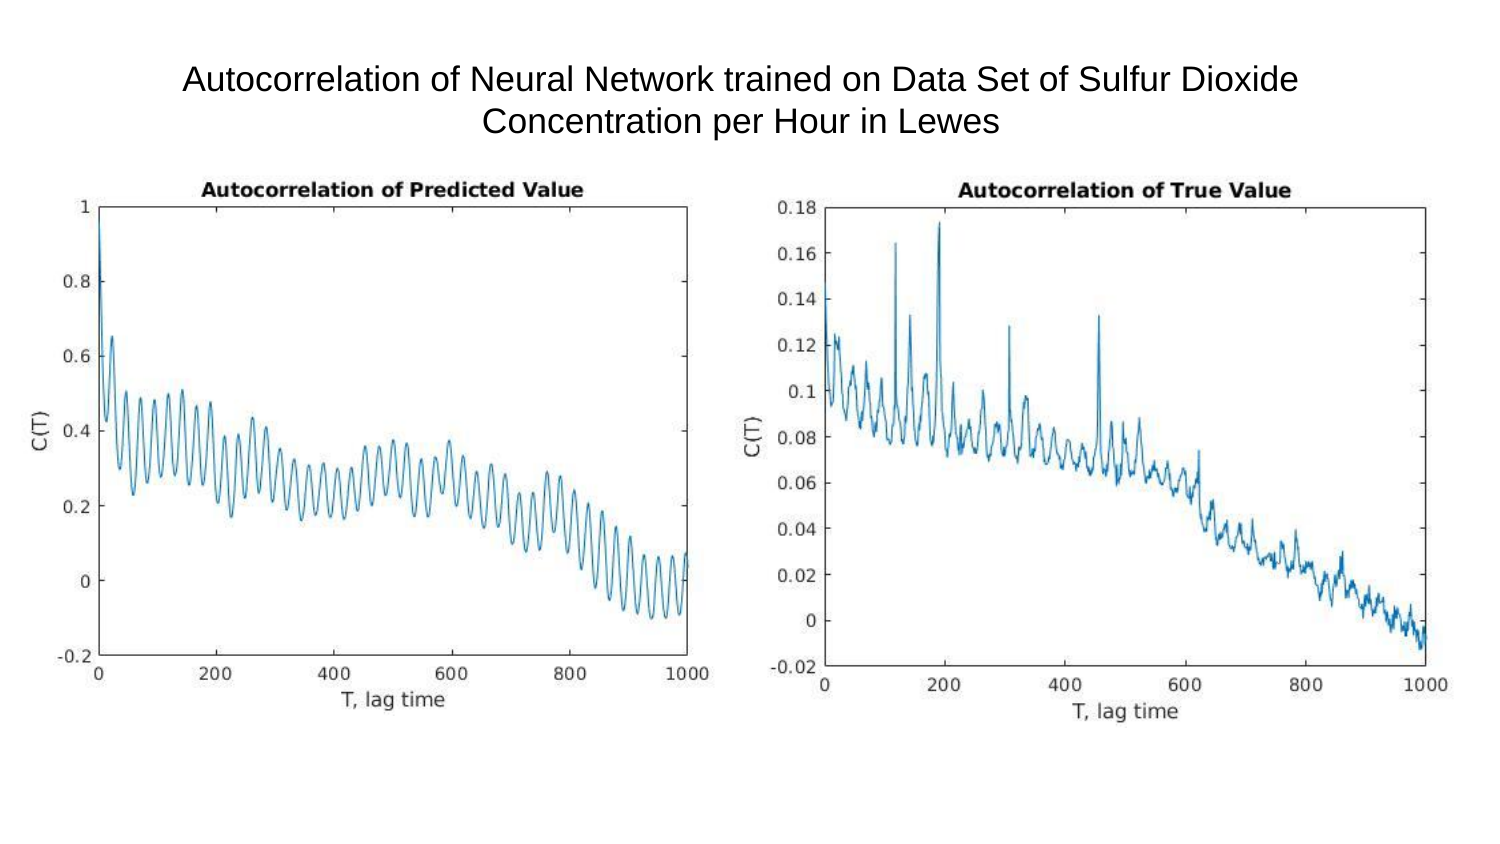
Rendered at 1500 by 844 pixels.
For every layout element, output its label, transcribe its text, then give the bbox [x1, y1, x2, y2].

text_box Autocorrelation of Neural Network trained on Data Set of Sulfur Dioxide Concentration per Hour in Lewes [71, 40, 1411, 163]
picture [0, 165, 1500, 728]
